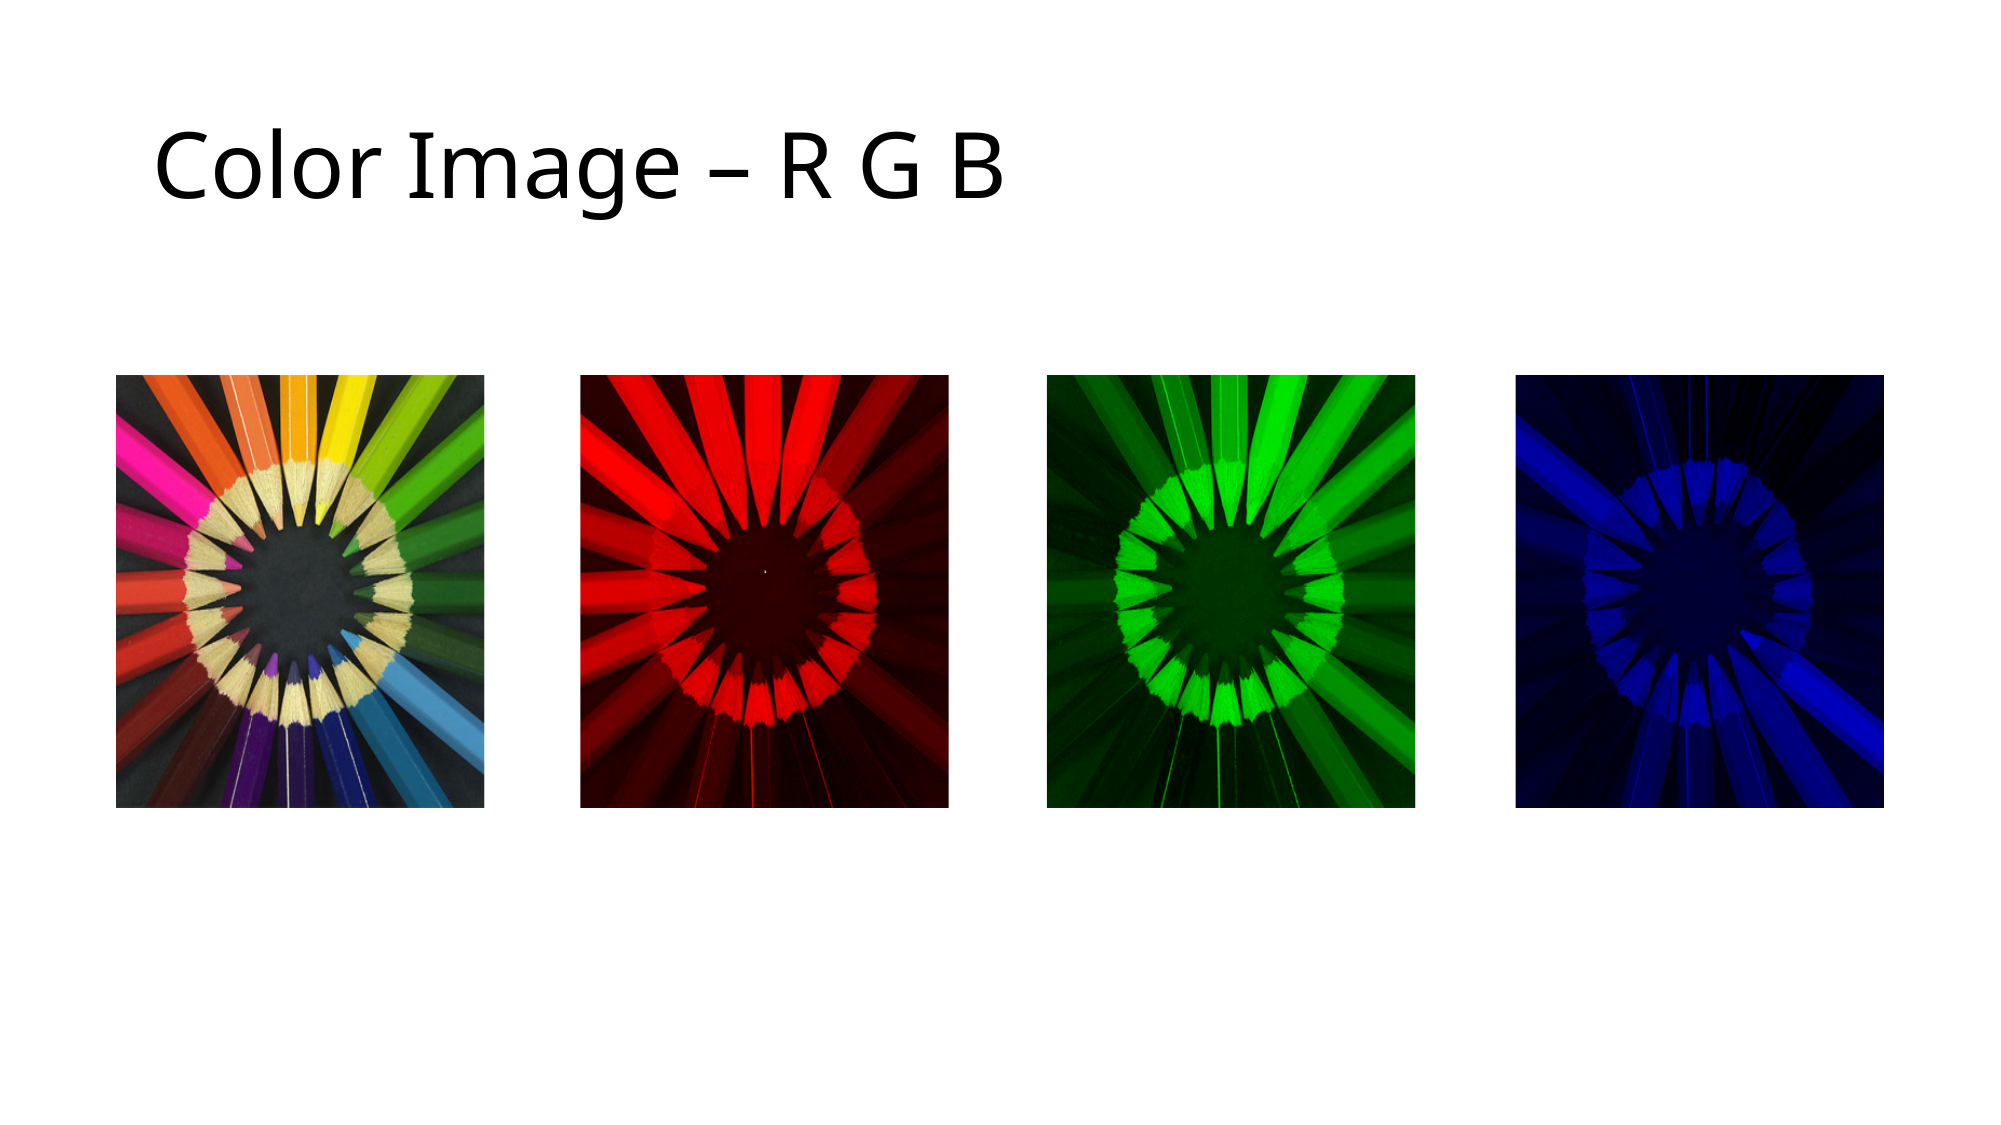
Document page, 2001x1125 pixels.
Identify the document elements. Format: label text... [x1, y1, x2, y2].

title Color Image – R G B [137, 59, 1863, 278]
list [116, 375, 1884, 808]
